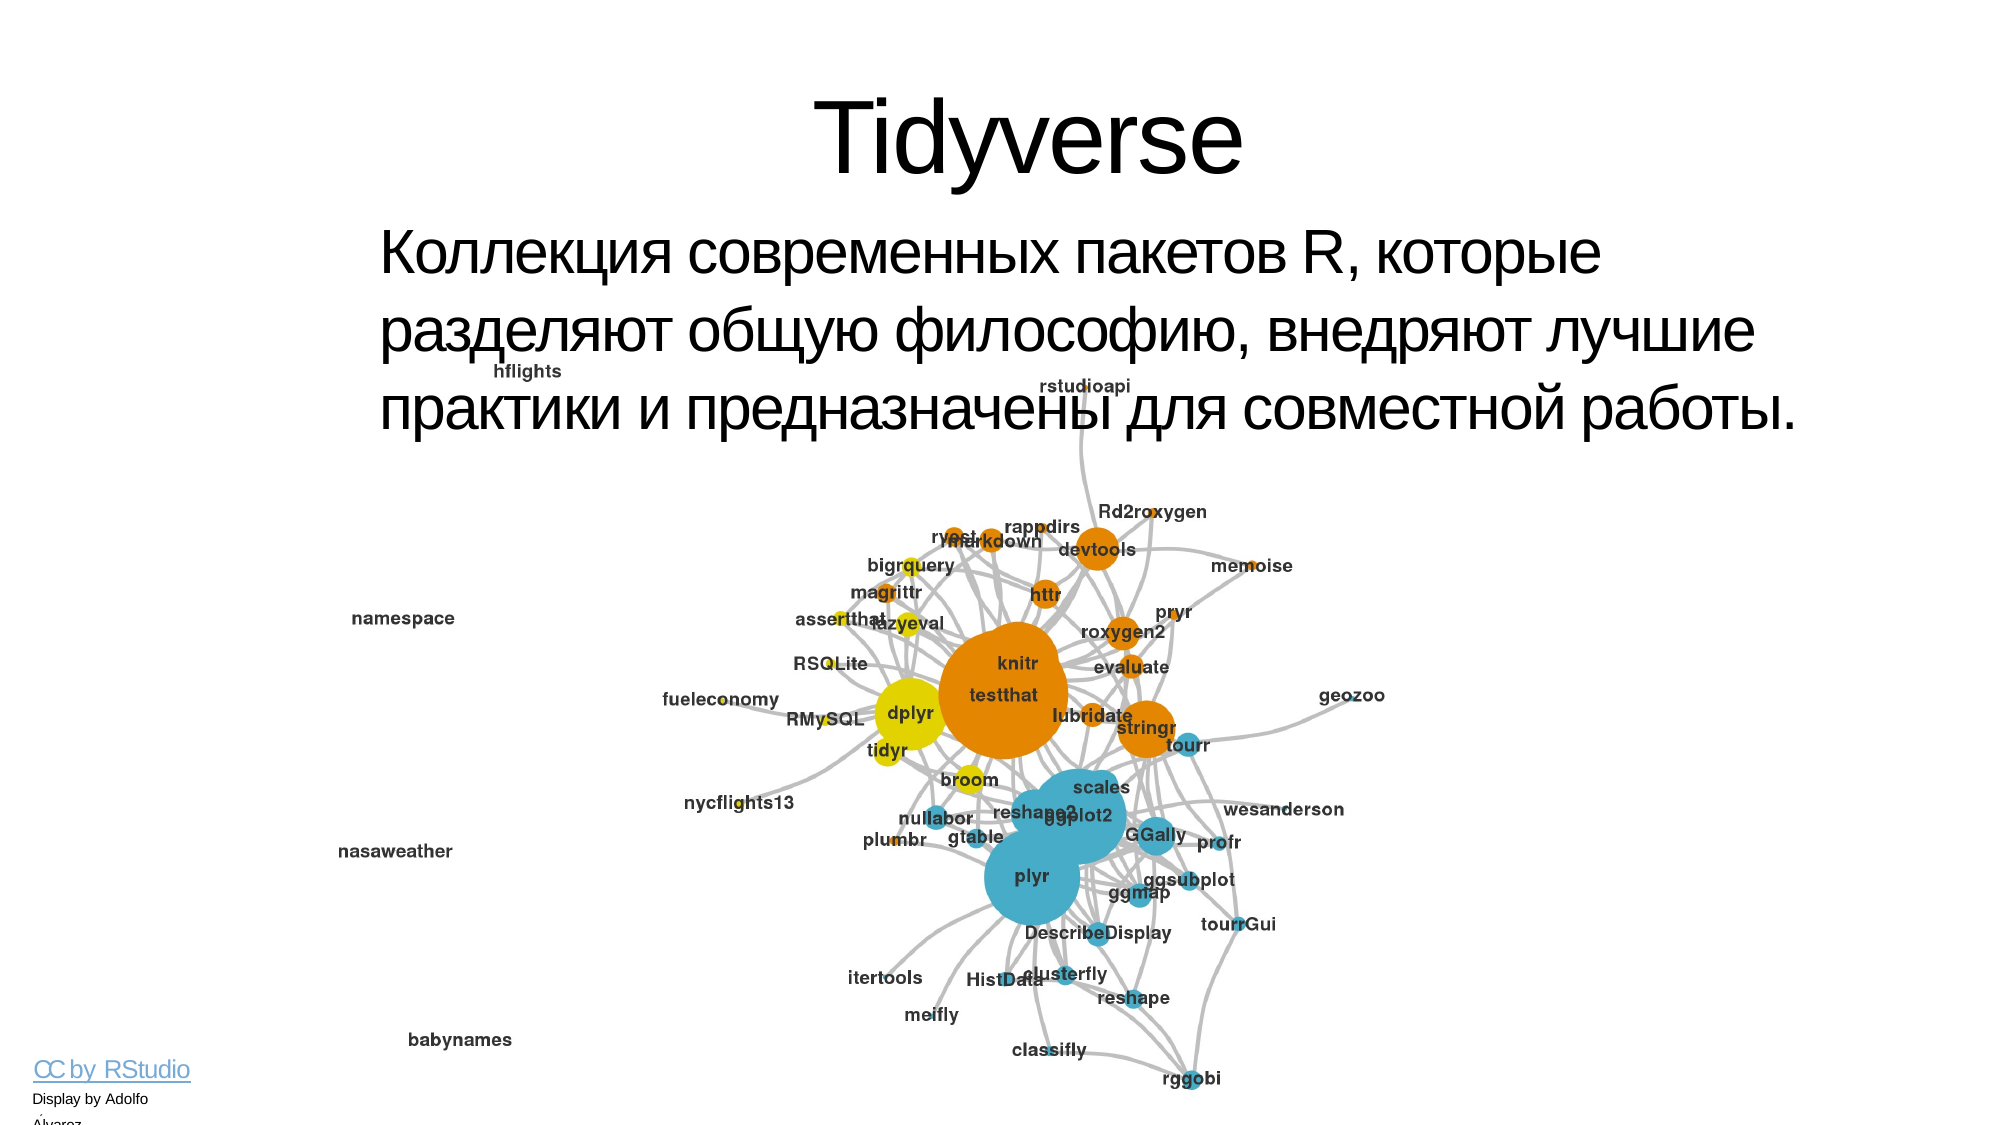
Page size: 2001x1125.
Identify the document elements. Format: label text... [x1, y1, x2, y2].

text_box [0, 285, 1879, 1125]
title Tidyverse Коллекция современных пакетов R, которые разделяют общую философию, внедряют лучшие практики и предназначены для совместной работы. [378, 40, 1846, 442]
text_box CC by RStudio Display by Adolfo Álvarez [31, 1043, 200, 1125]
